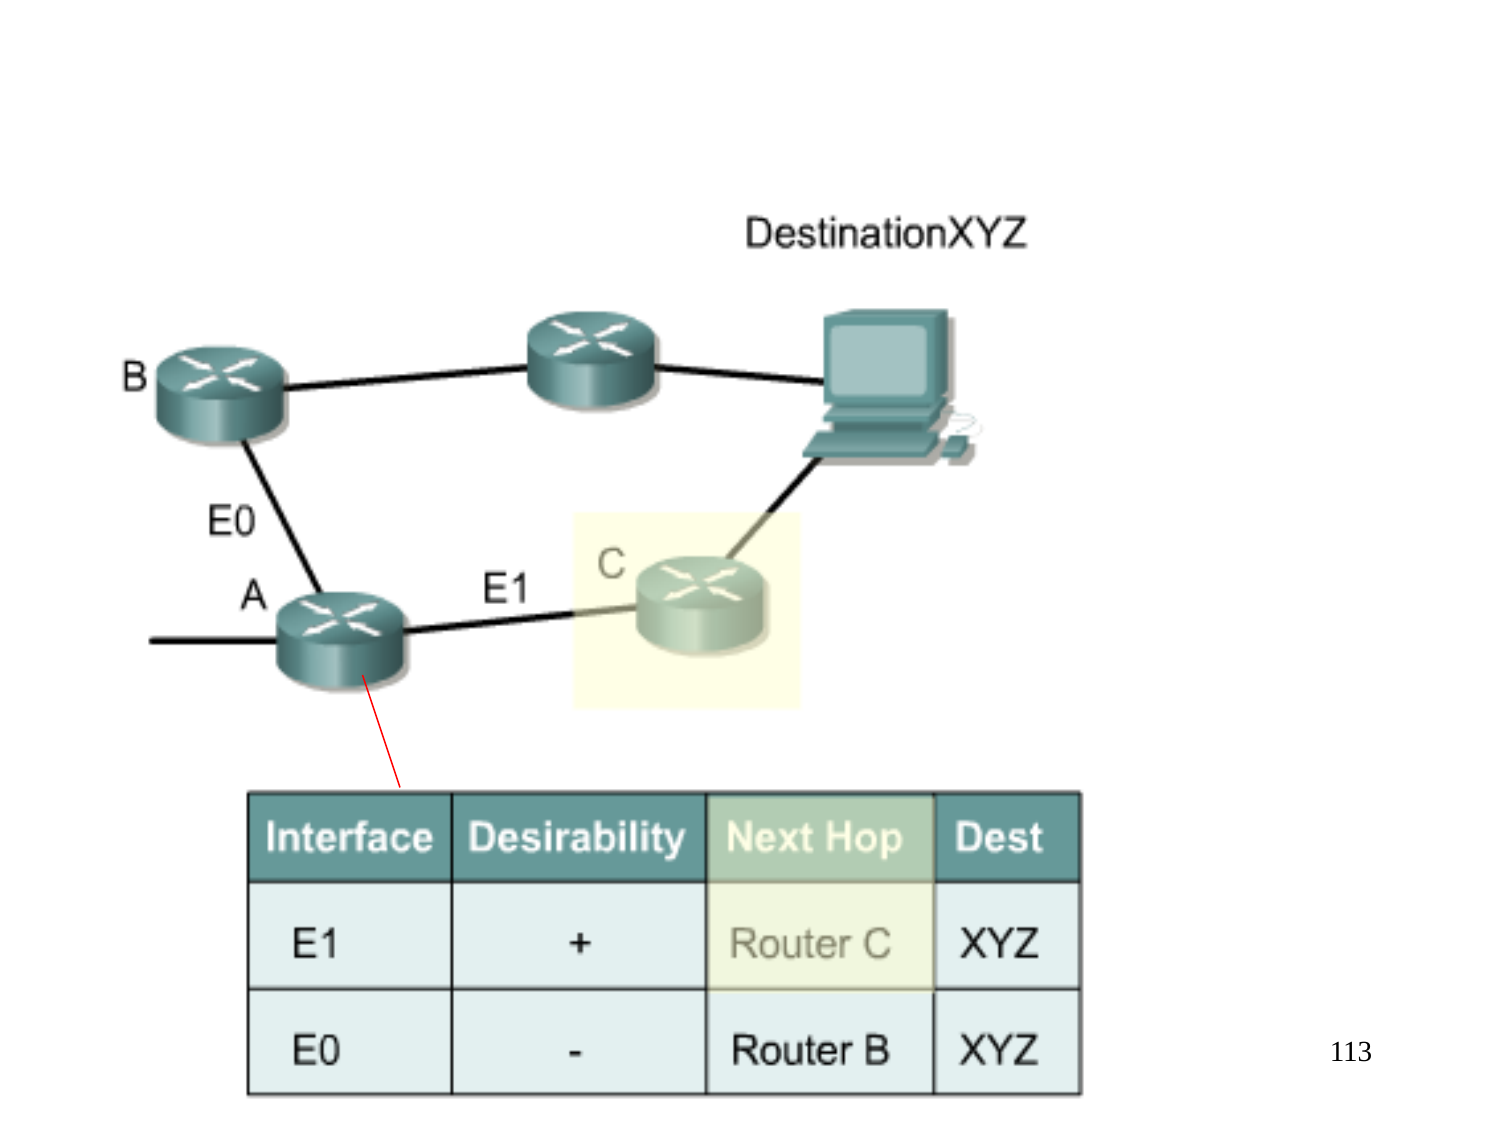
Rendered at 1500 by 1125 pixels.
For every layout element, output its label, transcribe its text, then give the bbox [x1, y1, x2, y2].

title 6.3.1 Path determination [112, 99, 1388, 288]
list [74, 174, 1113, 1125]
slide_number 113 [1116, 1024, 1388, 1101]
